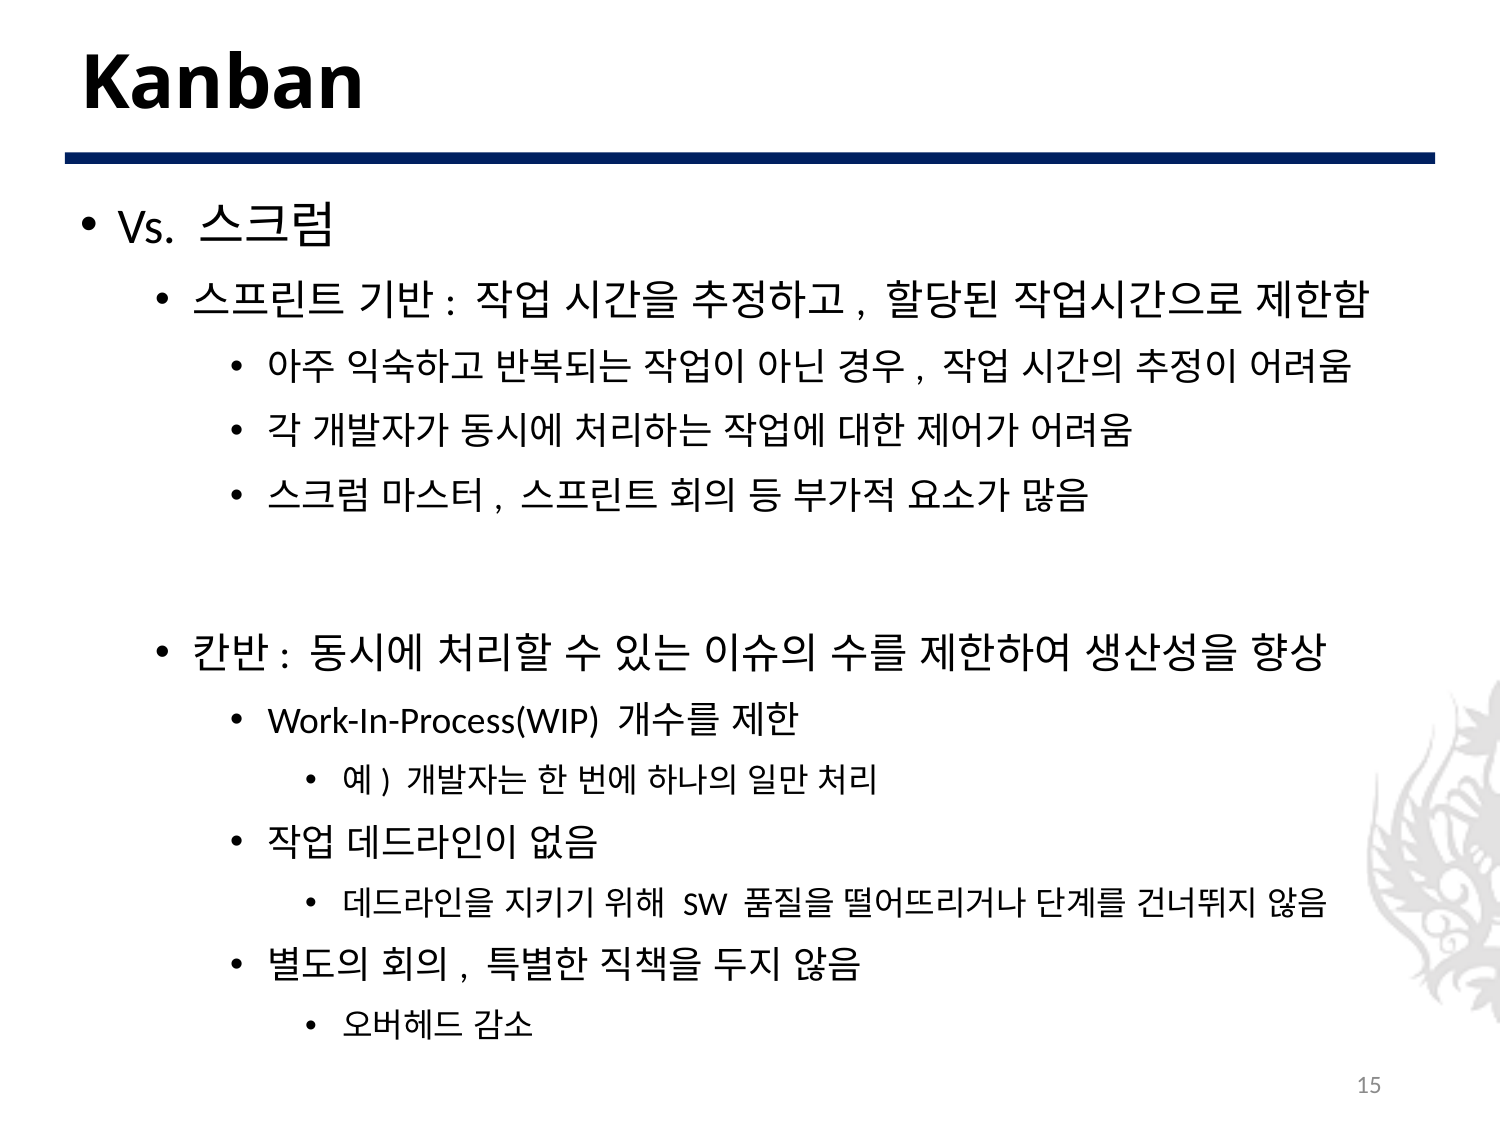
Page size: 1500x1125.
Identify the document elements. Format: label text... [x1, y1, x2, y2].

list Vs. 스크럼 스프린트 기반: 작업 시간을 추정하고, 할당된 작업시간으로 제한함 아주 익숙하고 반복되는 작업이 아닌 경우, 작업 시간의 추정이 어려움 각 개발자가 동시에 처리하는 작업에 대한 제어가 어려움 스크럼 마스터, 스프린트 회의 등 부가적 요소가 많음 칸반: 동시에 처리할 수 있는 이슈의 수를 제한하여 생산성을 향상 Work-In-Process(WIP) 개수를 제한 예) 개발자는 한 번에 하나의 일만 처리 작업 데드라인이 없음 데드라인을 지키기 위해 SW 품질을 떨어뜨리거나 단계를 건너뛰지 않음 별도의 회의, 특별한 직책을 두지 않음 오버헤드 감소 [64, 173, 1436, 1039]
slide_number 15 [1059, 1057, 1397, 1111]
title Kanban [64, 26, 1436, 143]
